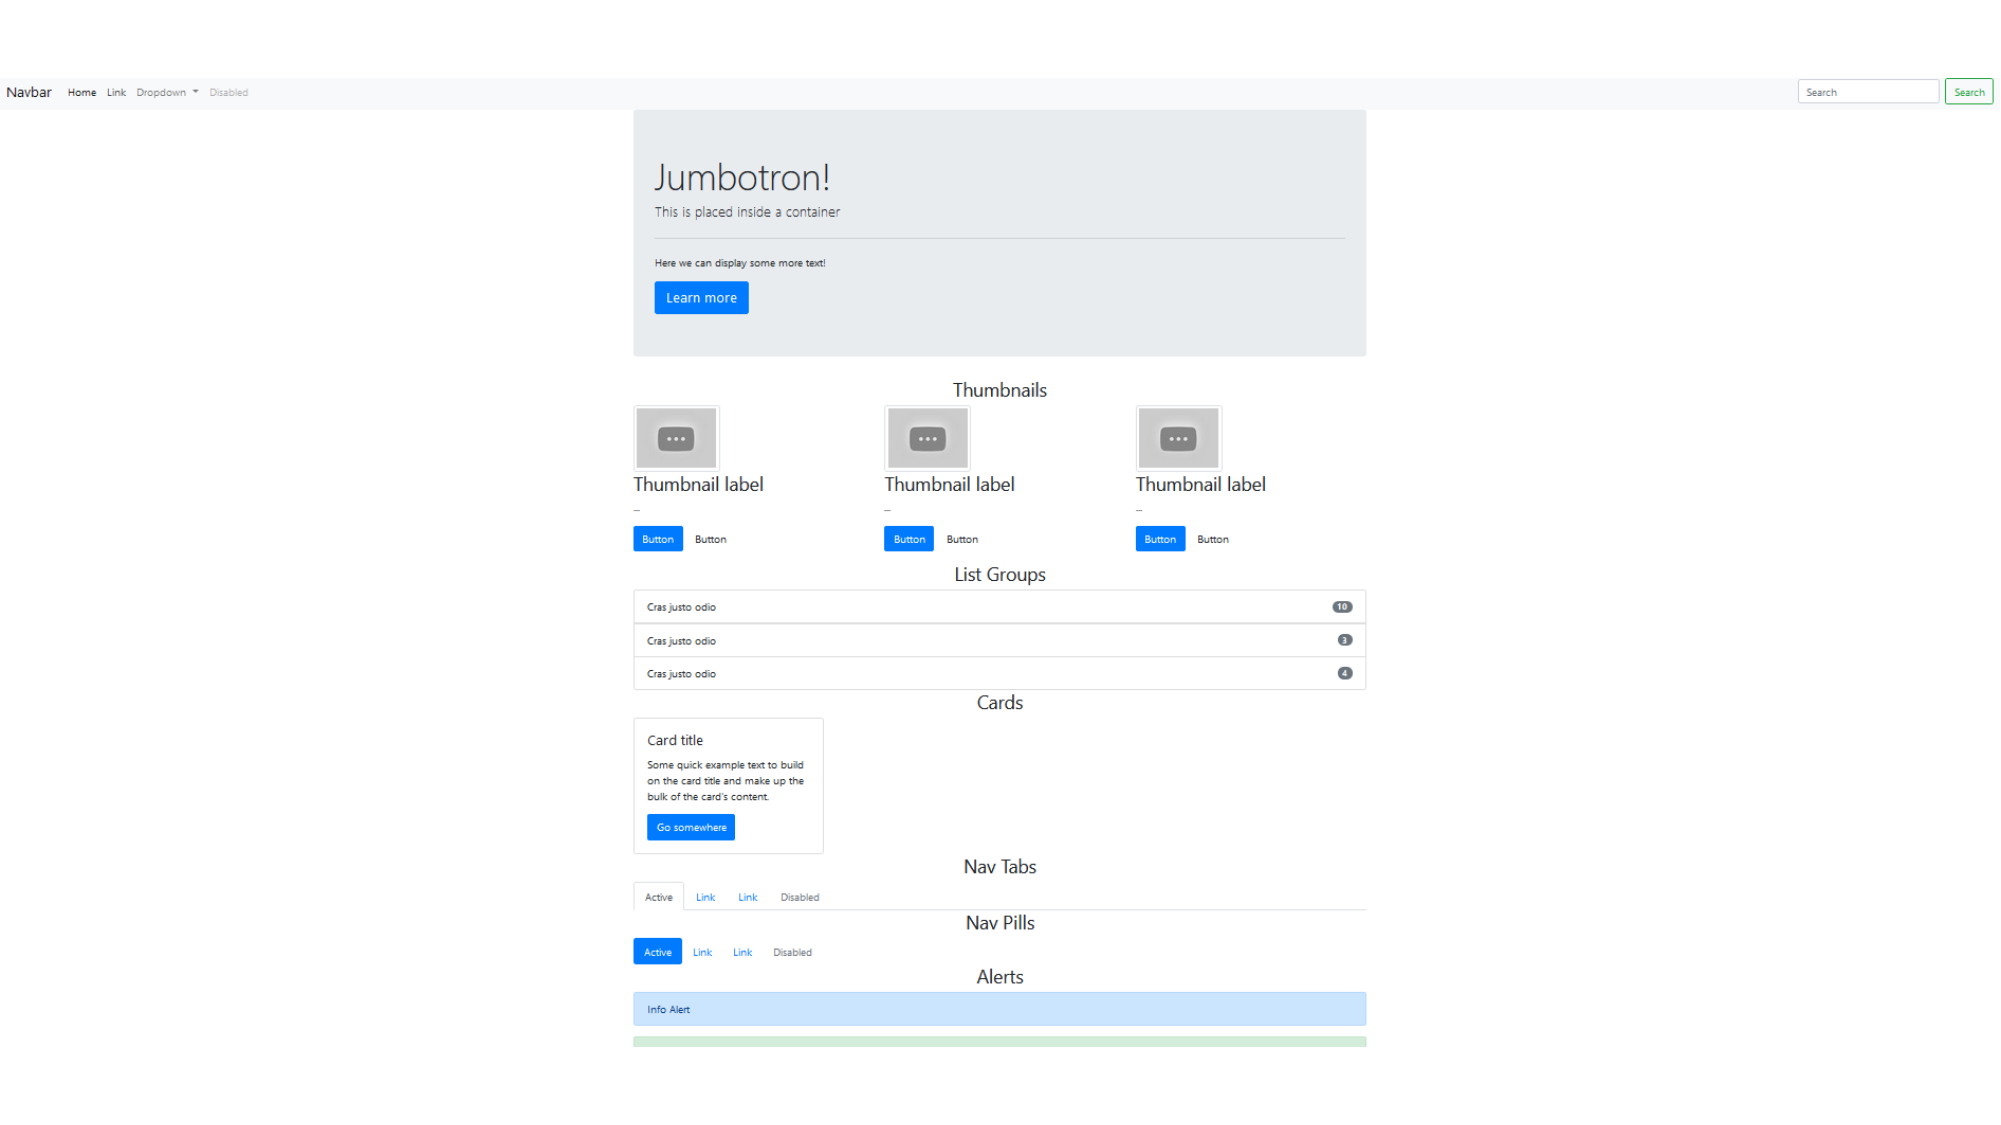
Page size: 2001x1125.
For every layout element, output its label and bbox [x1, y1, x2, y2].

picture [0, 78, 2000, 1047]
